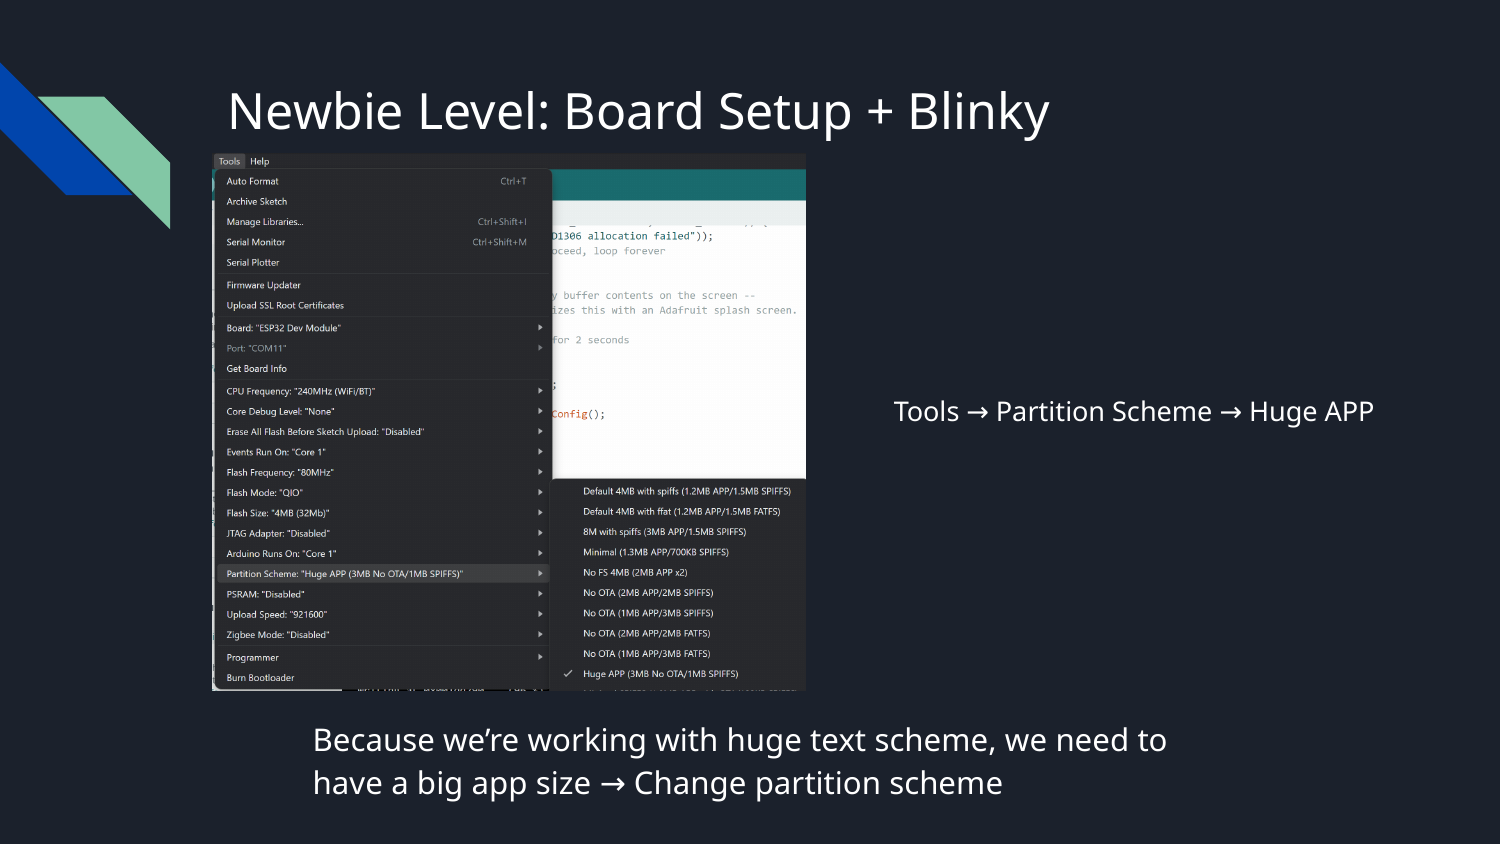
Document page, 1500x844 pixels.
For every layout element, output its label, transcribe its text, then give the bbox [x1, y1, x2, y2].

picture [212, 153, 806, 691]
title Newbie Level: Board Setup + Blinky [212, 64, 1368, 215]
text_box Tools → Partition Scheme → Huge APP [879, 379, 1500, 515]
list Because we’re working with huge text scheme, we need to have a big app size → Change partition scheme [297, 699, 1236, 844]
